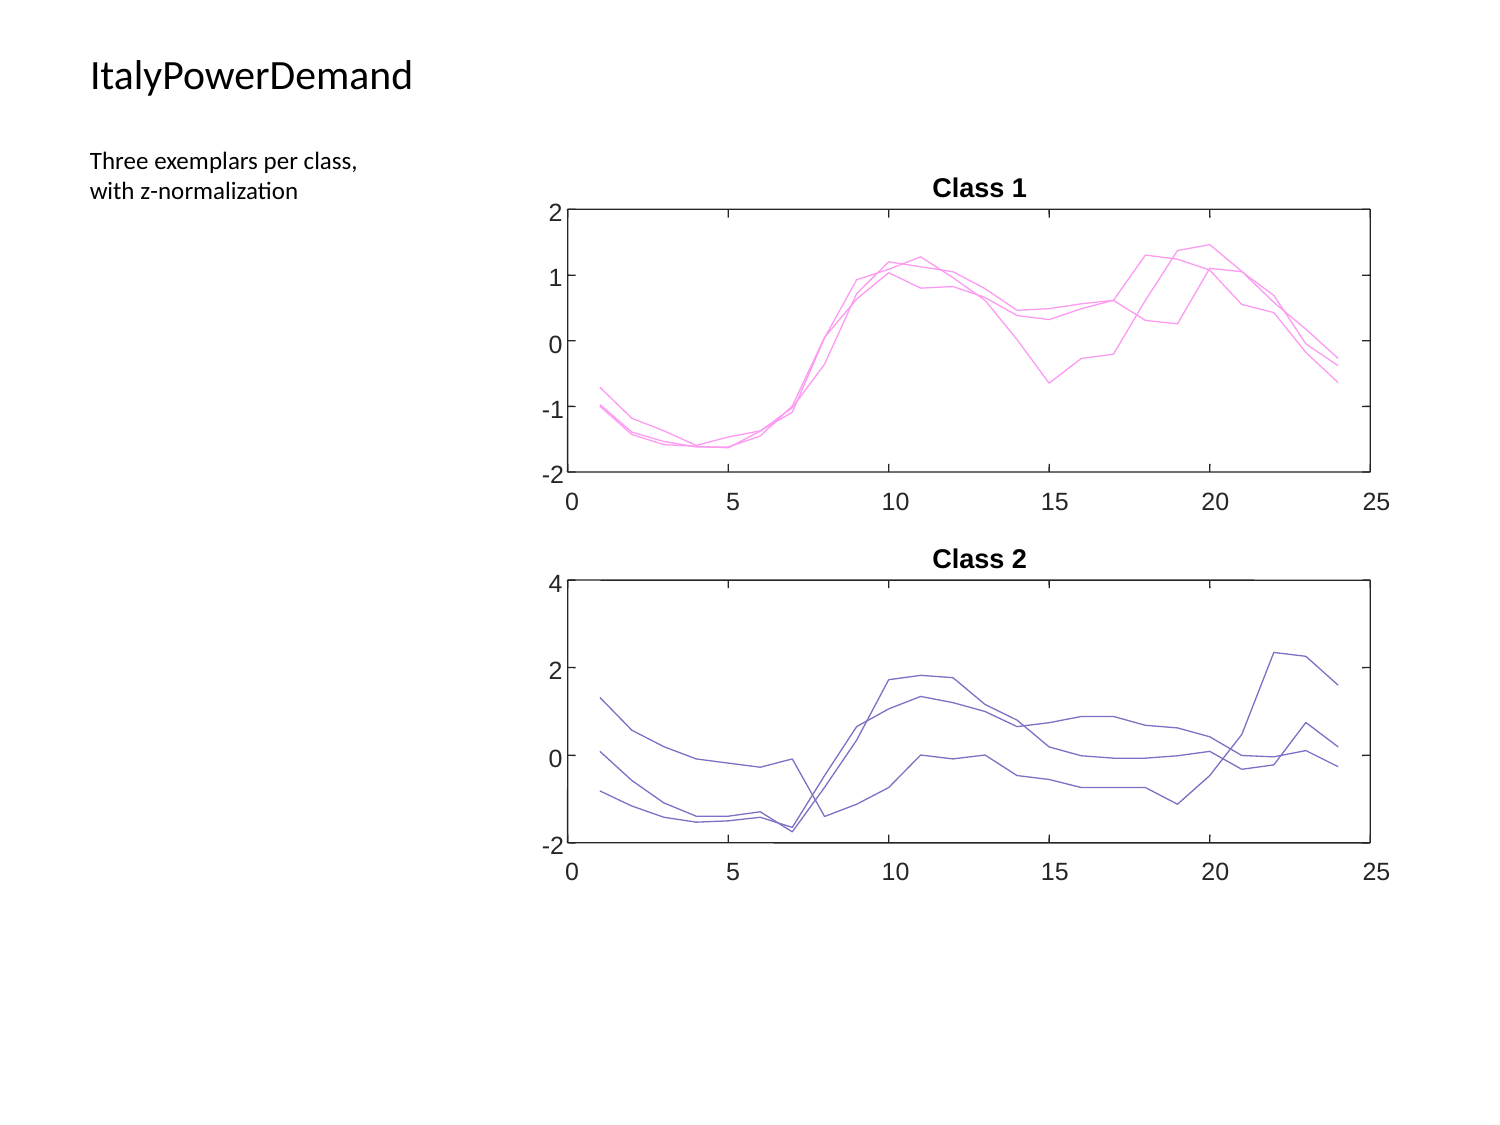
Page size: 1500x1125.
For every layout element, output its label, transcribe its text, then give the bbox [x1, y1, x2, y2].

text_box Three exemplars per class, with z-normalization [74, 137, 375, 213]
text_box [536, 169, 1397, 890]
title ItalyPowerDemand [75, 45, 475, 100]
